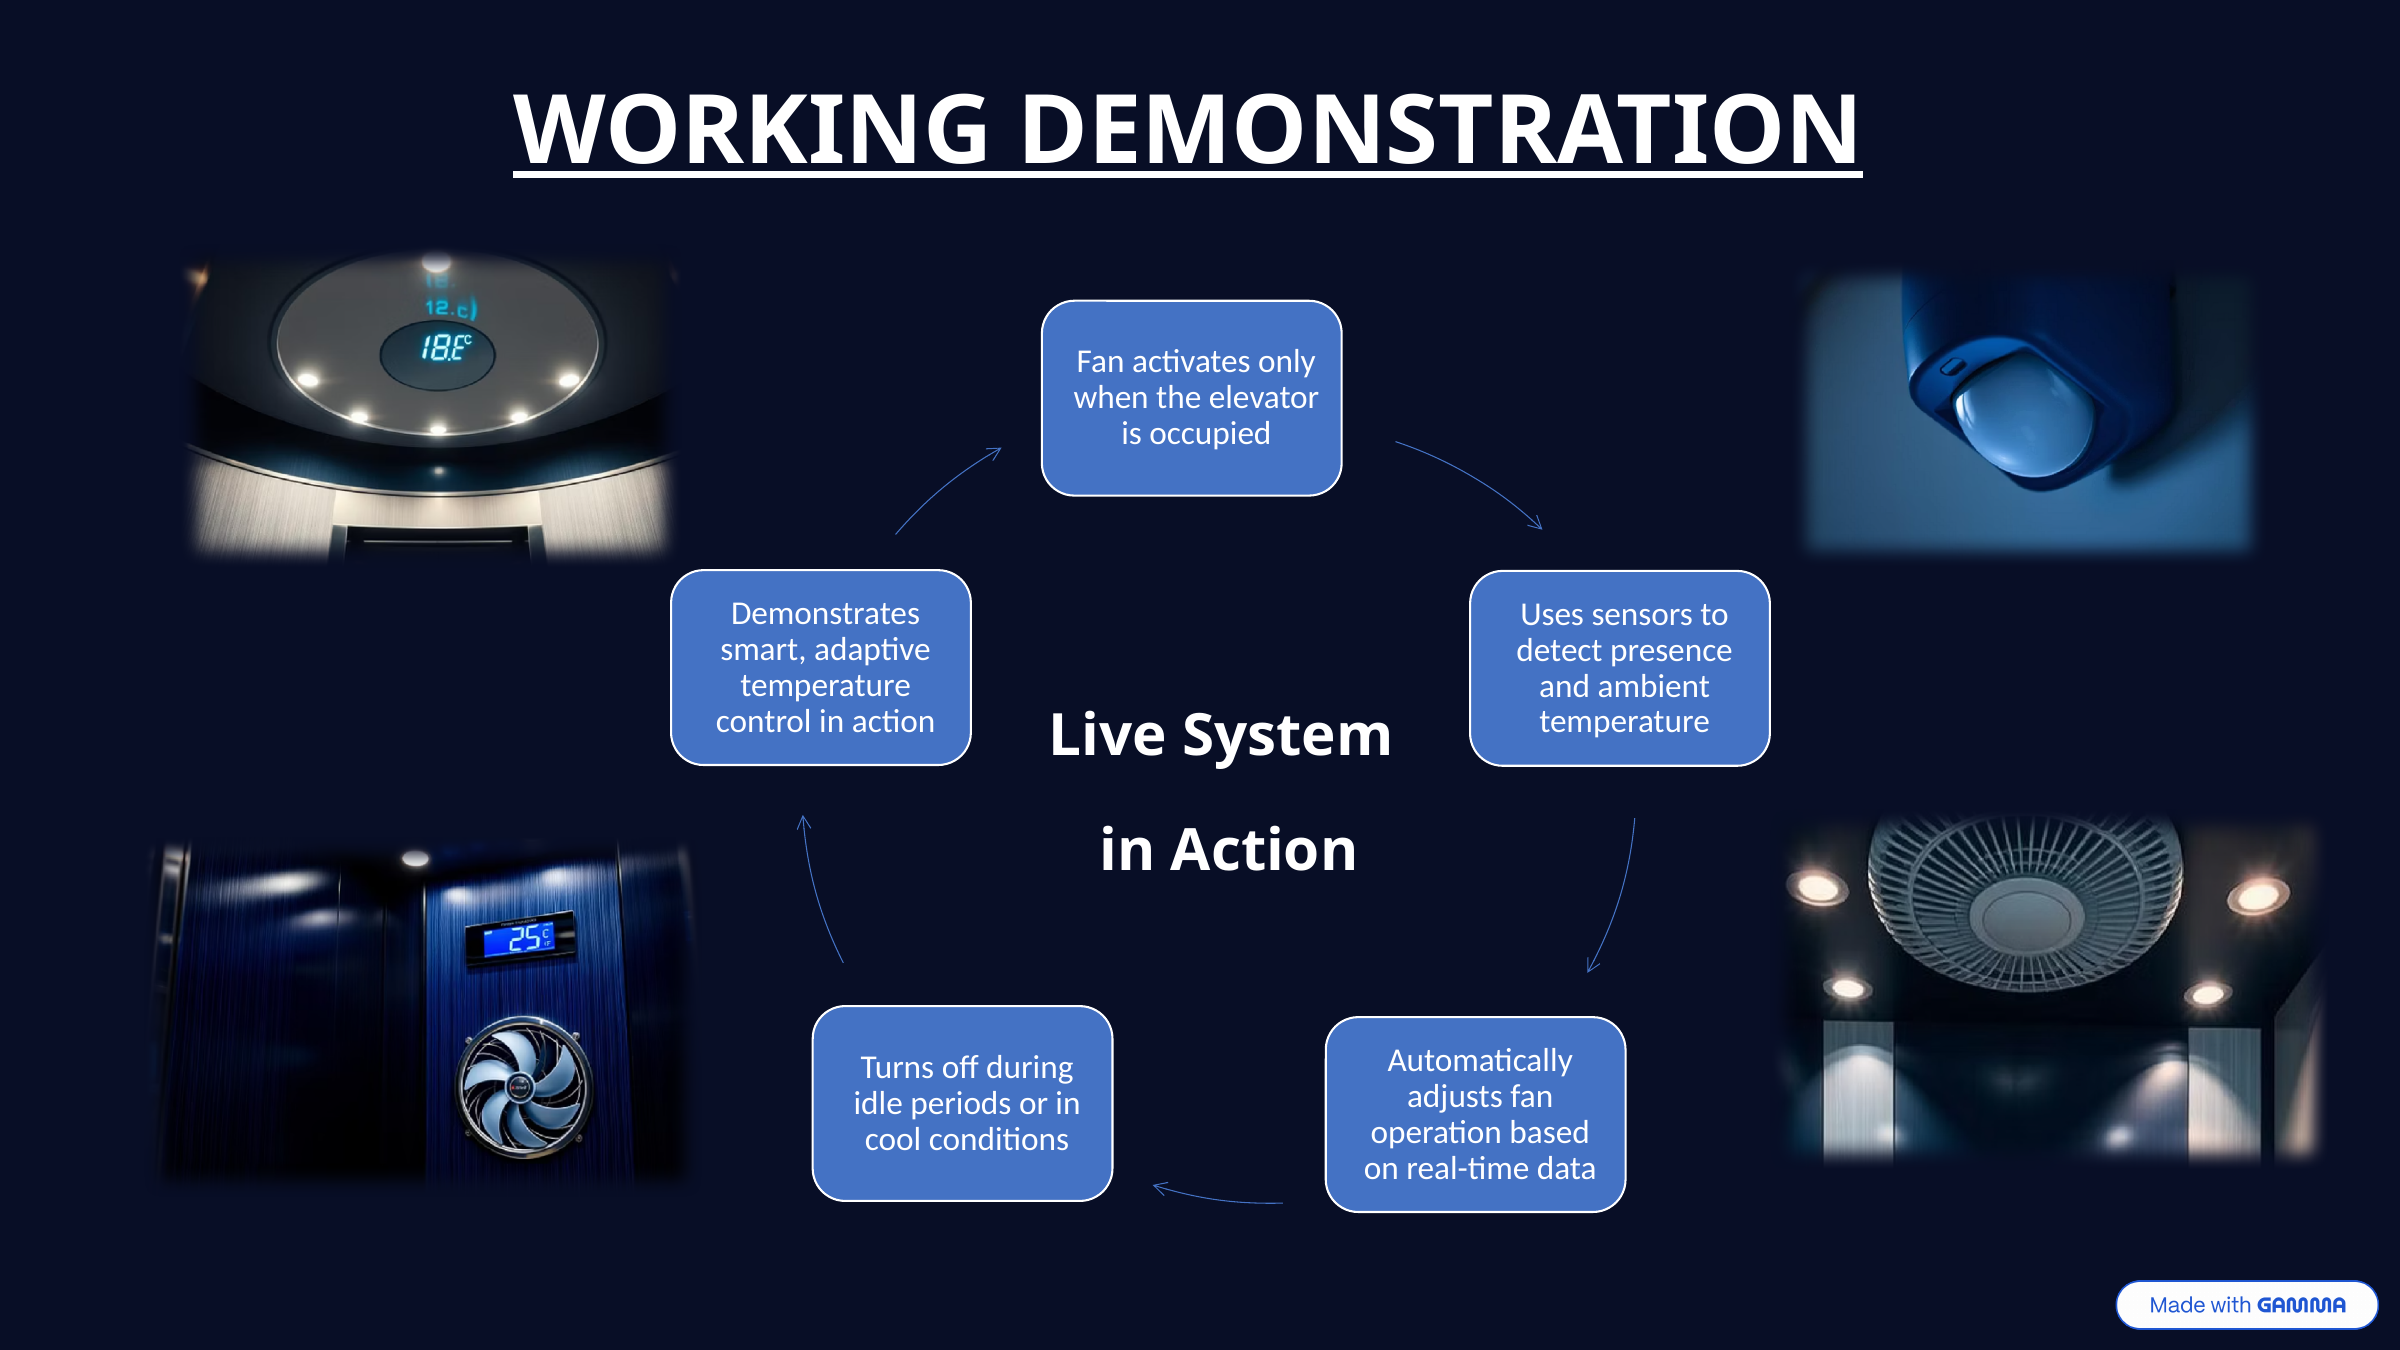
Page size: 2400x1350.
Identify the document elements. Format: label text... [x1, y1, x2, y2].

picture [143, 836, 703, 1198]
picture [178, 243, 683, 569]
picture [1769, 808, 2329, 1170]
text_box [161, 300, 2222, 1215]
picture [2106, 1271, 2389, 1339]
picture [1788, 259, 2269, 569]
text_box WORKING DEMONSTRATION [513, 125, 1200, 184]
